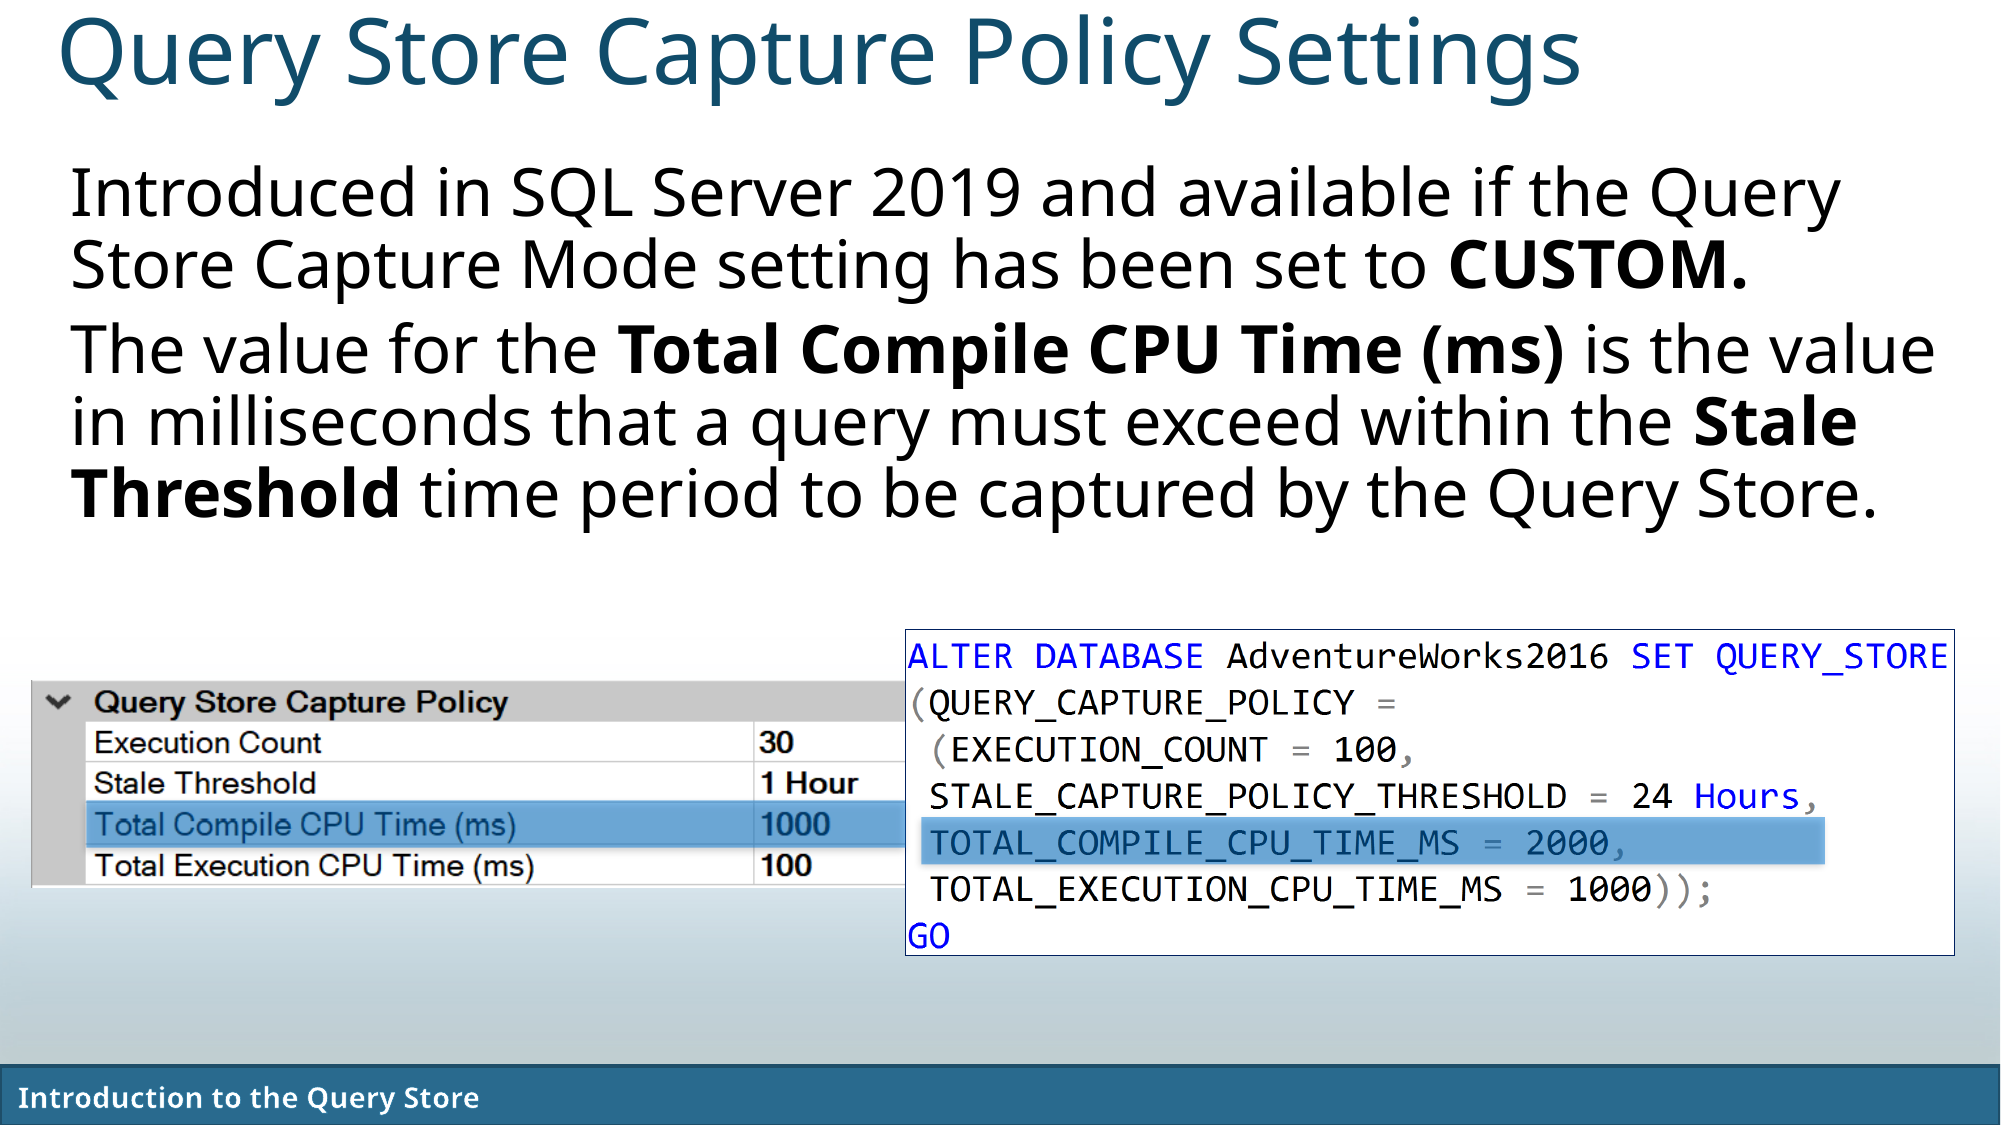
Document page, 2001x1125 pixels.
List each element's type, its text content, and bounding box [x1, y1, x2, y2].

picture [0, 0, 2001, 1064]
text_box Introduced in SQL Server 2019 and available if the Query Store Capture Mode setting has been set to CUSTOM. The value for the Total Compile CPU Time (ms) is the value in milliseconds that a query must exceed within the Stale Threshold time period to be captured by the Query Store. [56, 151, 1968, 546]
title Query Store Capture Policy Settings [41, 22, 1842, 210]
